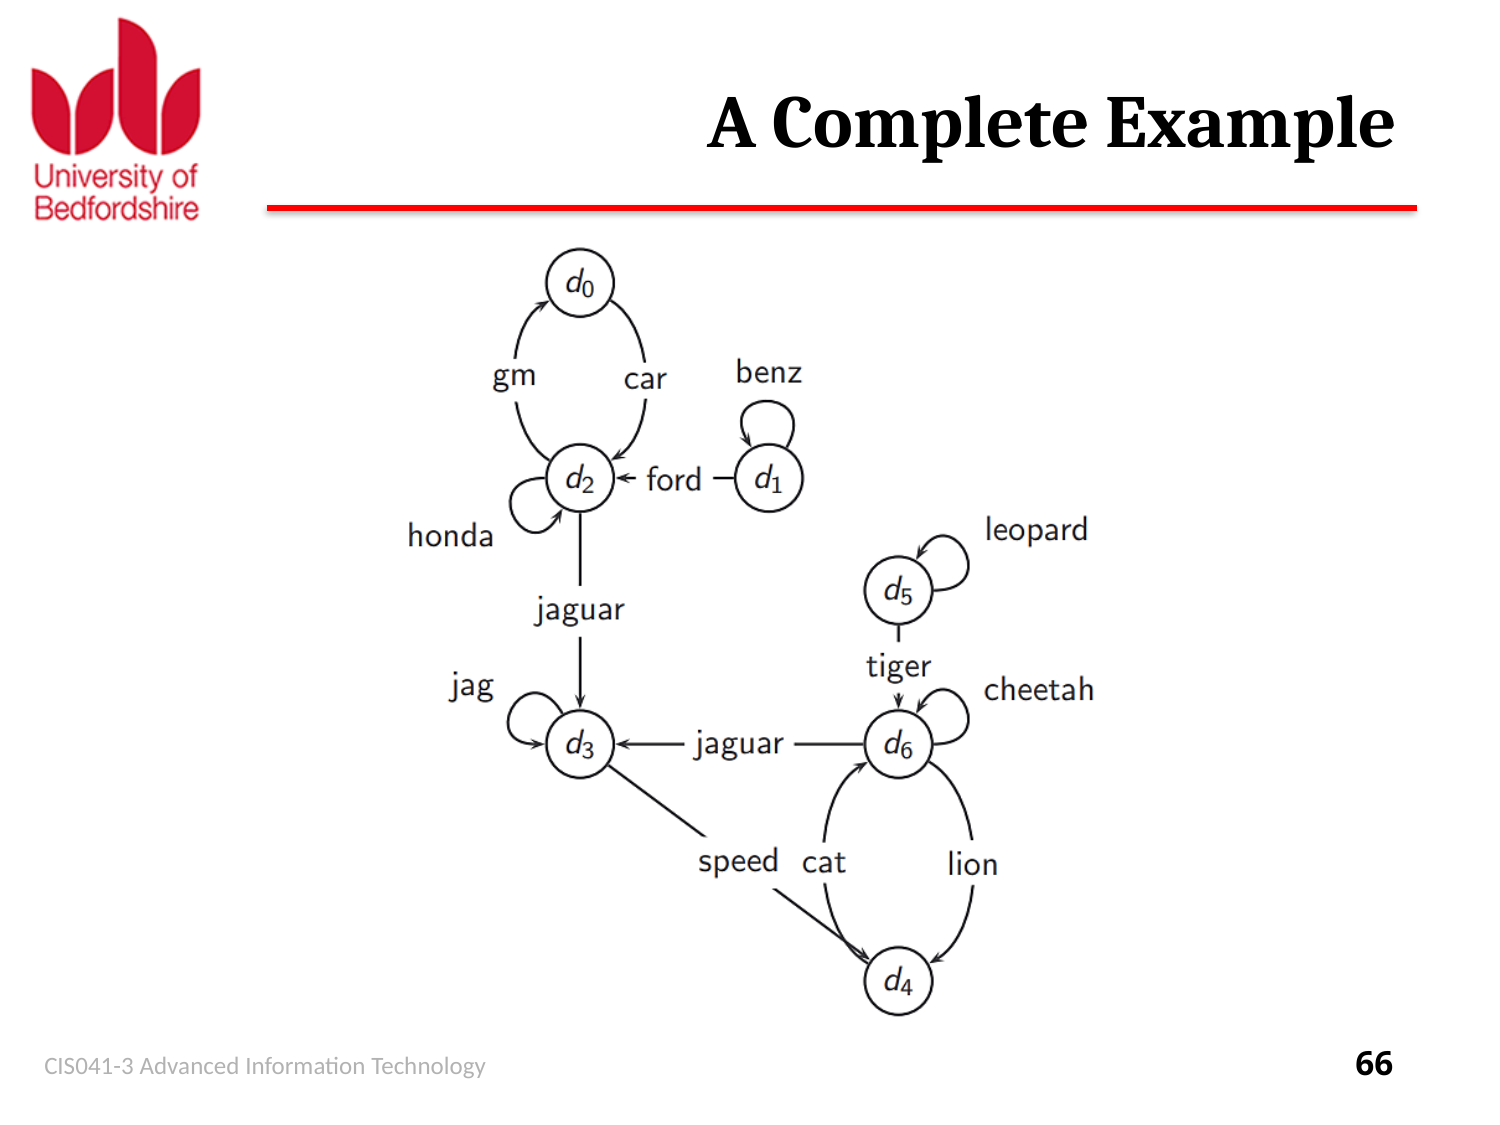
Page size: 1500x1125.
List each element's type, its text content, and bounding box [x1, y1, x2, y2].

footer CIS041-3 Advanced Information Technology [29, 1035, 514, 1095]
title A Complete Example [262, 61, 1413, 174]
picture [0, 0, 237, 236]
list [288, 245, 1303, 1035]
